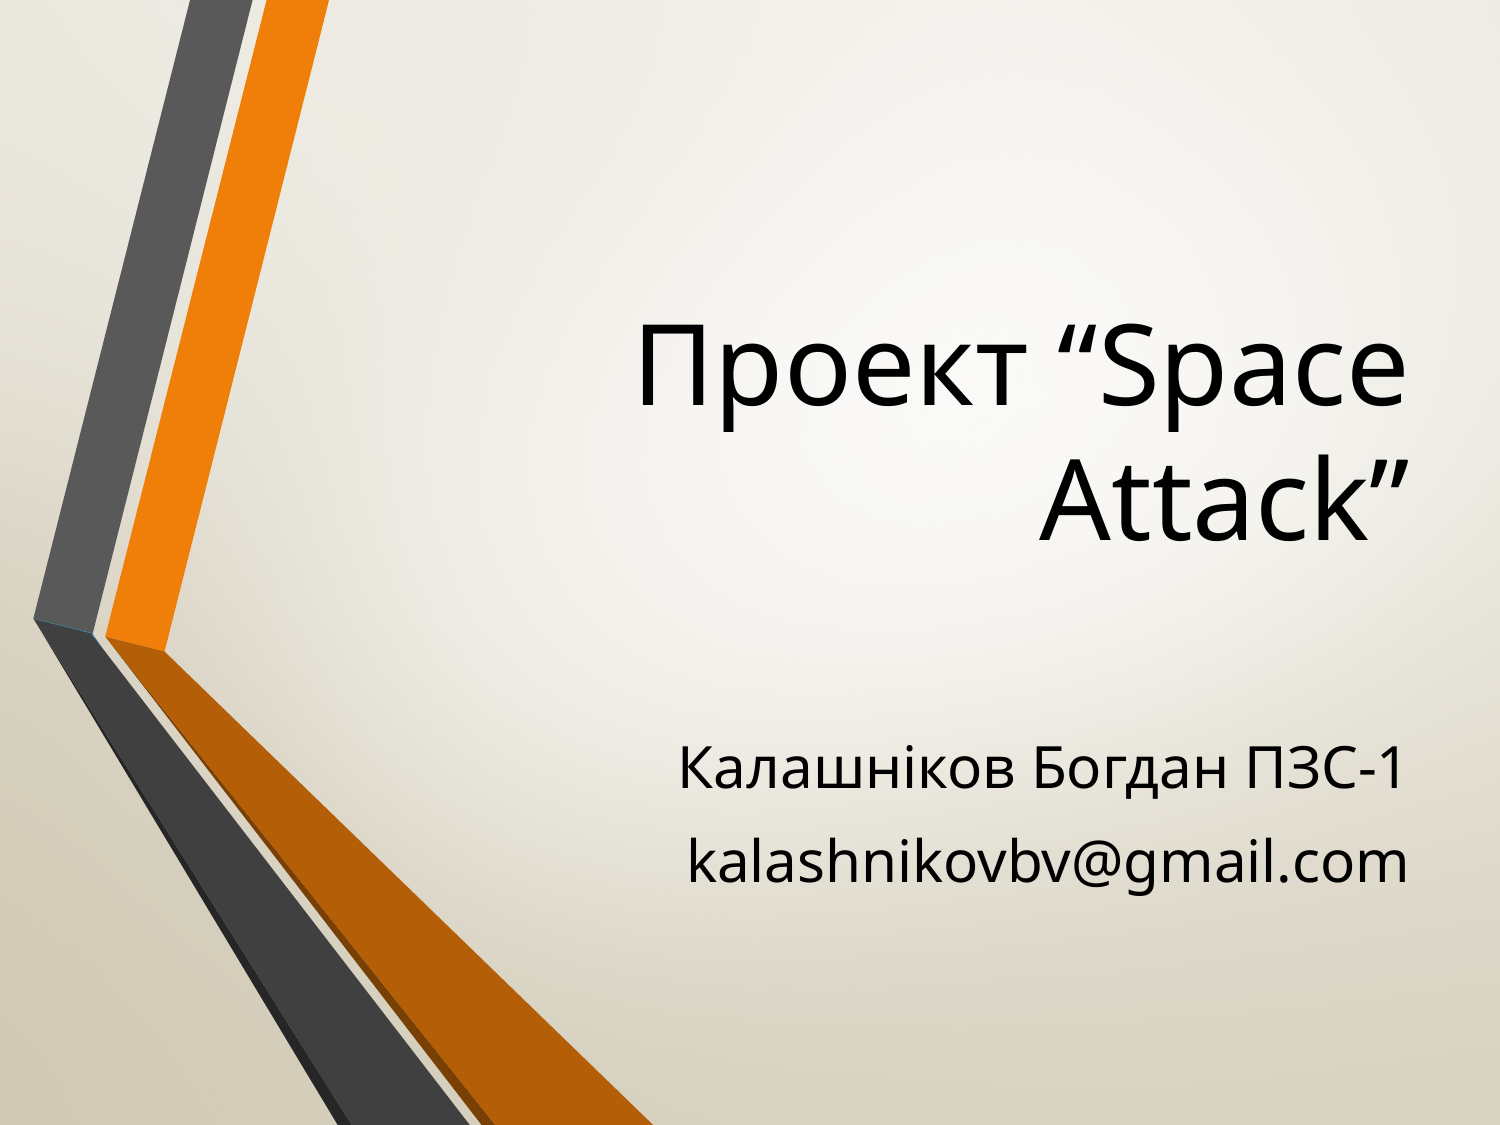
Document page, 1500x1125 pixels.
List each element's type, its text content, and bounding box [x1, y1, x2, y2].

subtitle Калашніков Богдан ПЗС-1 kalashnikovbv@gmail.com [479, 722, 1425, 947]
title Проект “Space Attack” [285, 149, 1425, 571]
